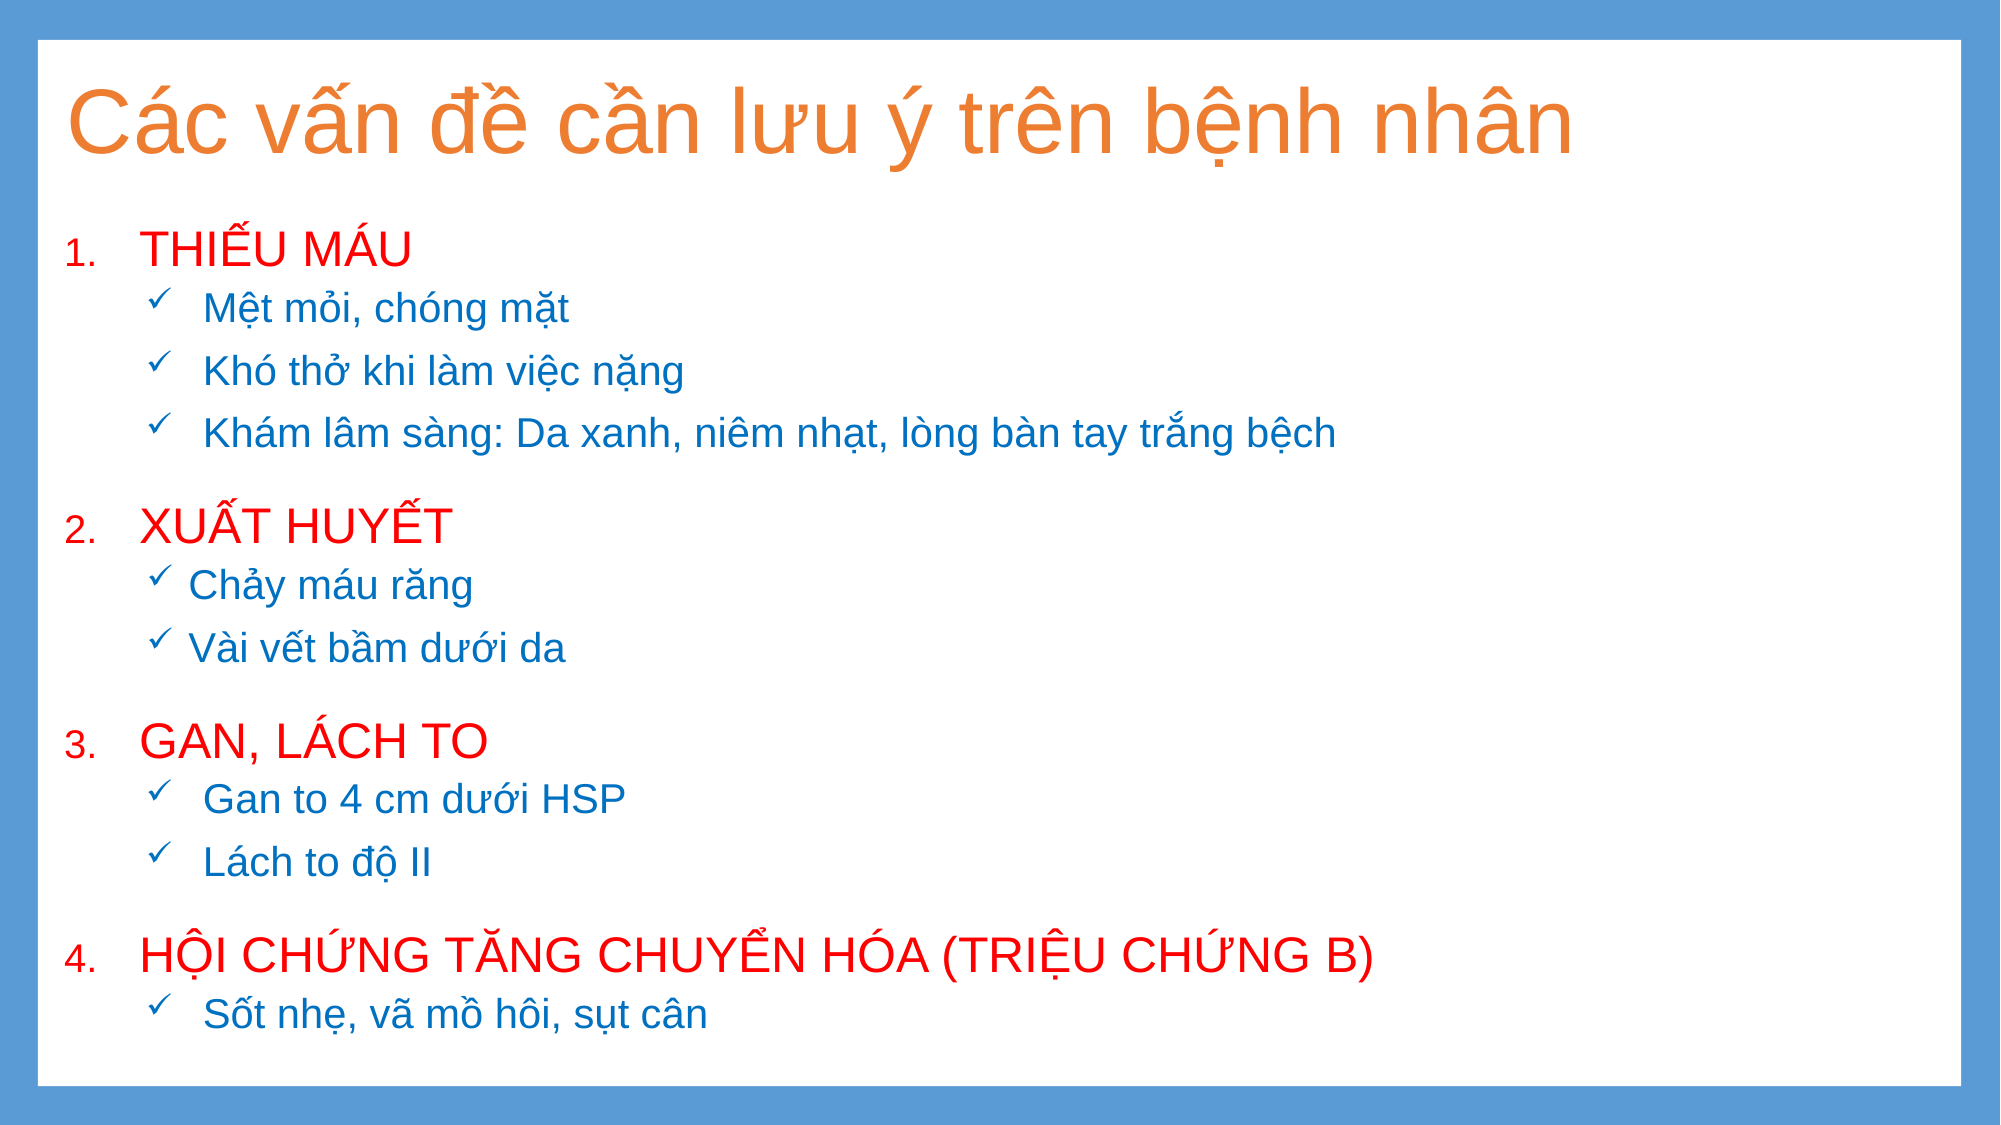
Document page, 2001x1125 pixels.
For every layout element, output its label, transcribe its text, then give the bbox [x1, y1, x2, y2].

title Các vấn đề cần lưu ý trên bệnh nhân [51, 39, 1867, 208]
list THIẾU MÁU Mệt mỏi, chóng mặt Khó thở khi làm việc nặng Khám lâm sàng: Da xanh, niêm nhạt, lòng bàn tay trắng bệch XUẤT HUYẾT Chảy máu răng Vài vết bầm dưới da GAN, LÁCH TO Gan to 4 cm dưới HSP Lách to độ II HỘI CHỨNG TĂNG CHUYỂN HÓA (TRIỆU CHỨNG B) Sốt nhẹ, vã mồ hôi, sụt cân [41, 209, 1902, 1095]
